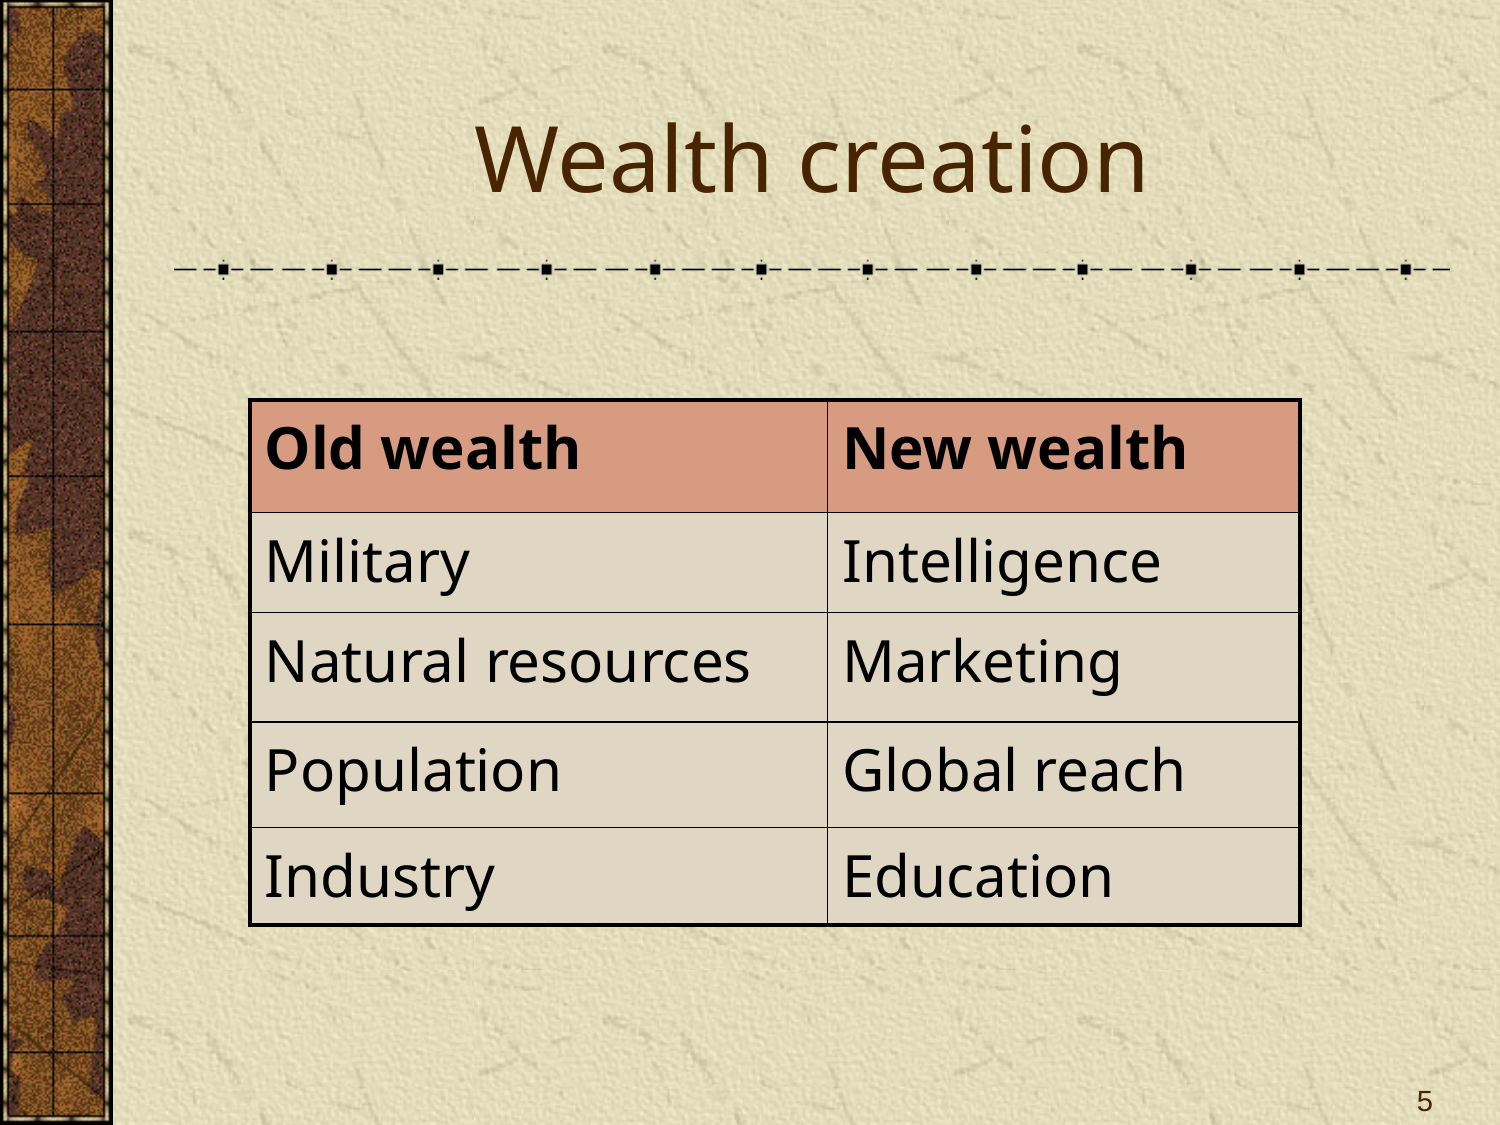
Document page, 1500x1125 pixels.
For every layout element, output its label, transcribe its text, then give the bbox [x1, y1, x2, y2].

table_cell Population [252, 723, 827, 827]
table_cell Natural resources [252, 613, 827, 721]
table_cell Marketing [828, 613, 1298, 721]
table_cell Industry [252, 828, 827, 923]
picture [0, 0, 1500, 1125]
table_cell Global reach [828, 723, 1298, 827]
title Wealth creation [174, 62, 1451, 251]
table_header Old wealth [252, 402, 827, 512]
table_cell Education [828, 828, 1298, 923]
slide_number 5 [1349, 1049, 1500, 1125]
table_cell Intelligence [828, 513, 1298, 612]
table_cell Military [252, 513, 827, 612]
table_header New wealth [828, 402, 1298, 512]
